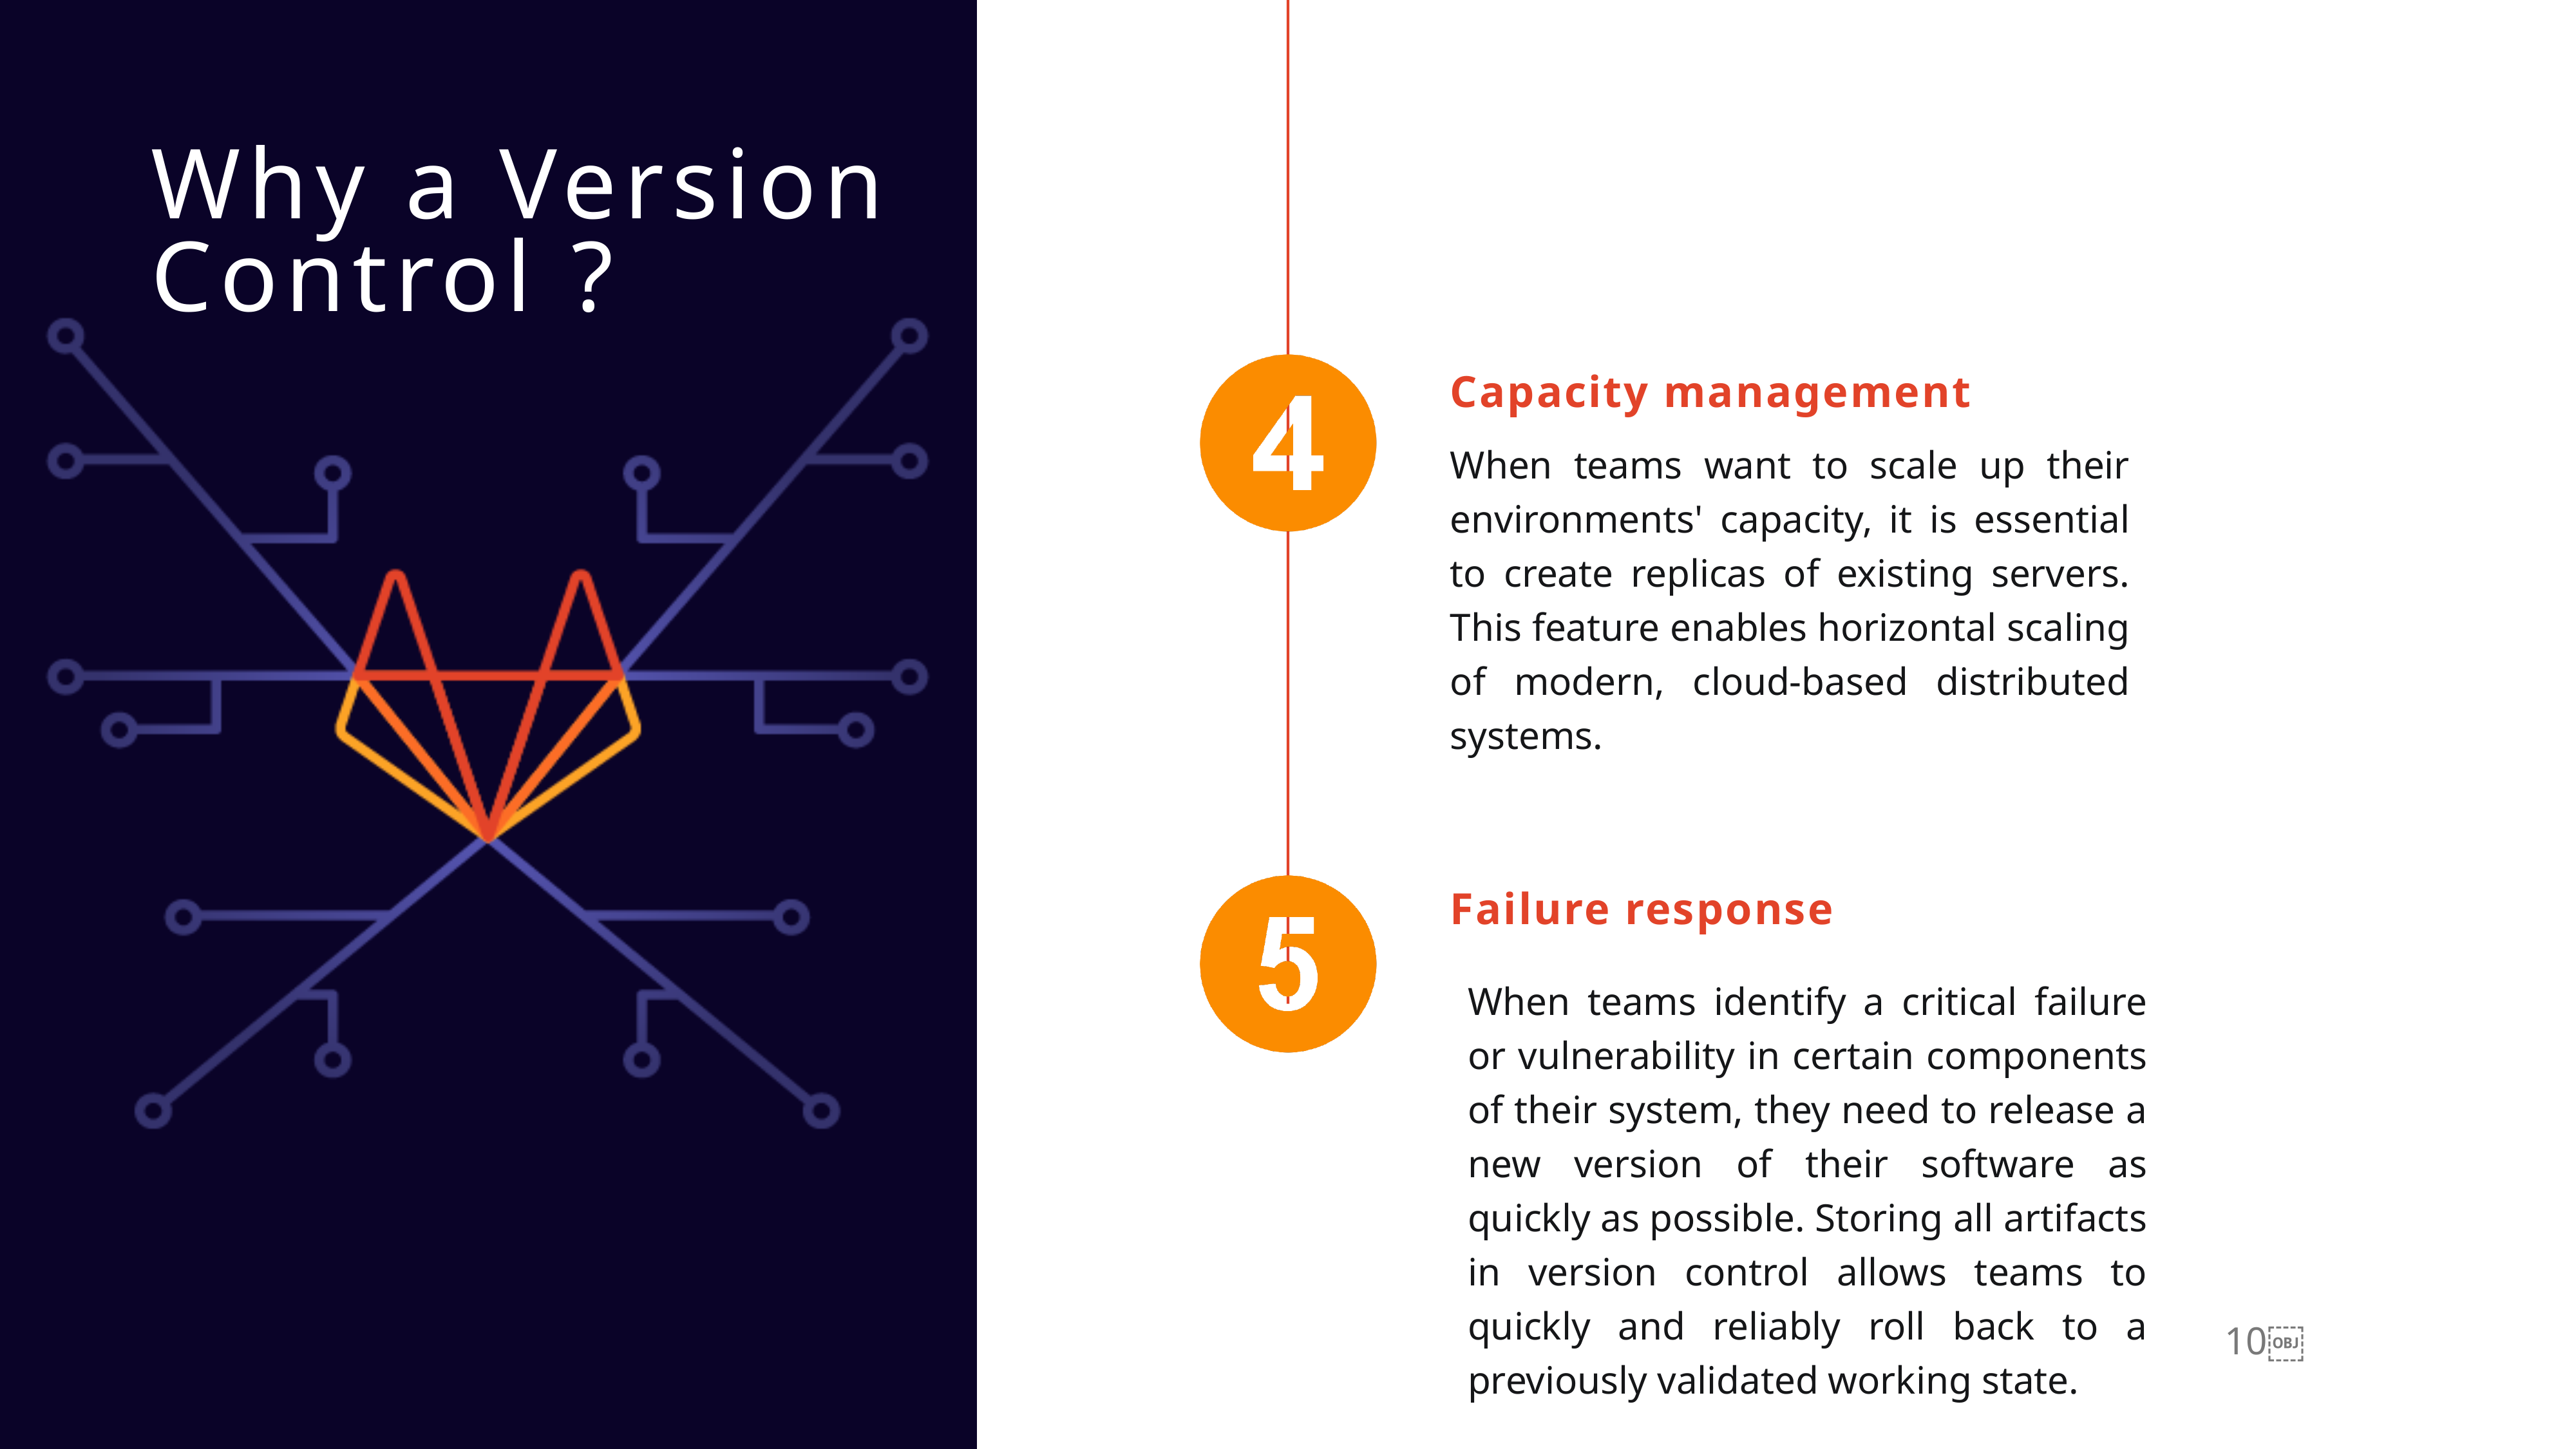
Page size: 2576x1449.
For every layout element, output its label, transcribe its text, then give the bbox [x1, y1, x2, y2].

text_box Failure response [1444, 866, 2135, 947]
text_box Capacity management [1444, 348, 2135, 427]
picture [1193, 869, 1383, 1058]
picture [1193, 348, 1383, 537]
text_box When teams identify a critical failure or vulnerability in certain components of their system, they need to release a new version of their software as quickly as possible. Storing all artifacts in version control allows teams to quickly and reliably roll back to a previously validated working state. [1463, 963, 2153, 1110]
picture [0, 0, 977, 1449]
text_box When teams want to scale up their environments' capacity, it is essential to create replicas of existing servers. This feature enables horizontal scaling of modern, cloud-based distributed systems. [1444, 427, 2135, 574]
